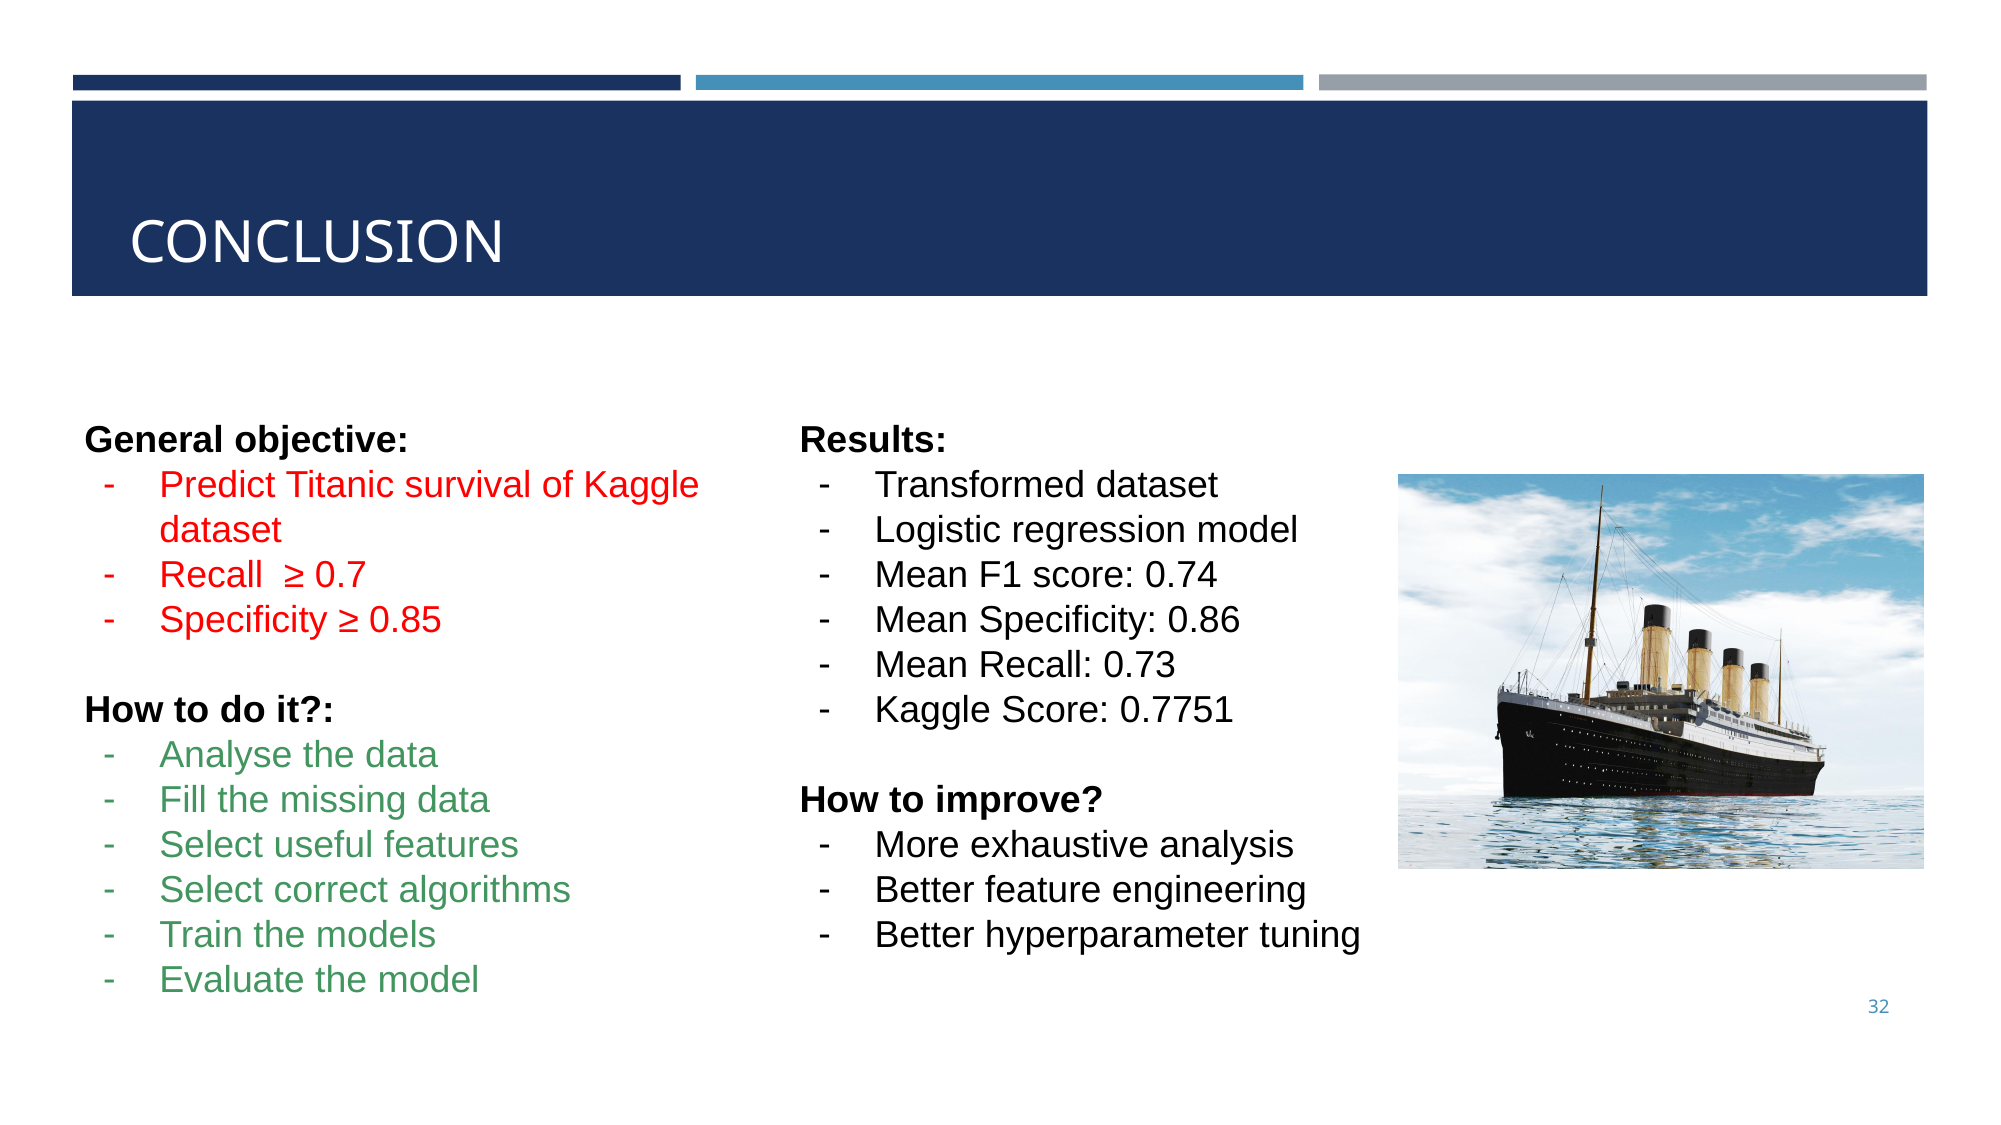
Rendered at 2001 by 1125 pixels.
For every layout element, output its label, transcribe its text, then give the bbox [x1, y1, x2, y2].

text_box General objective: Predict Titanic survival of Kaggle dataset Recall ≥ 0.7 Specificity ≥ 0.85 How to do it?: Analyse the data Fill the missing data Select useful features Select correct algorithms Train the models Evaluate the model [69, 400, 757, 1061]
picture [1397, 474, 1924, 869]
title CONCLUSION [114, 115, 1924, 282]
text_box Results: Transformed dataset Logistic regression model Mean F1 score: 0.74 Mean Specificity: 0.86 Mean Recall: 0.73 Kaggle Score: 0.7751 How to improve? More exhaustive analysis Better feature engineering Better hyperparameter tuning [784, 400, 1473, 1061]
slide_number ‹#› [1732, 977, 1905, 1037]
